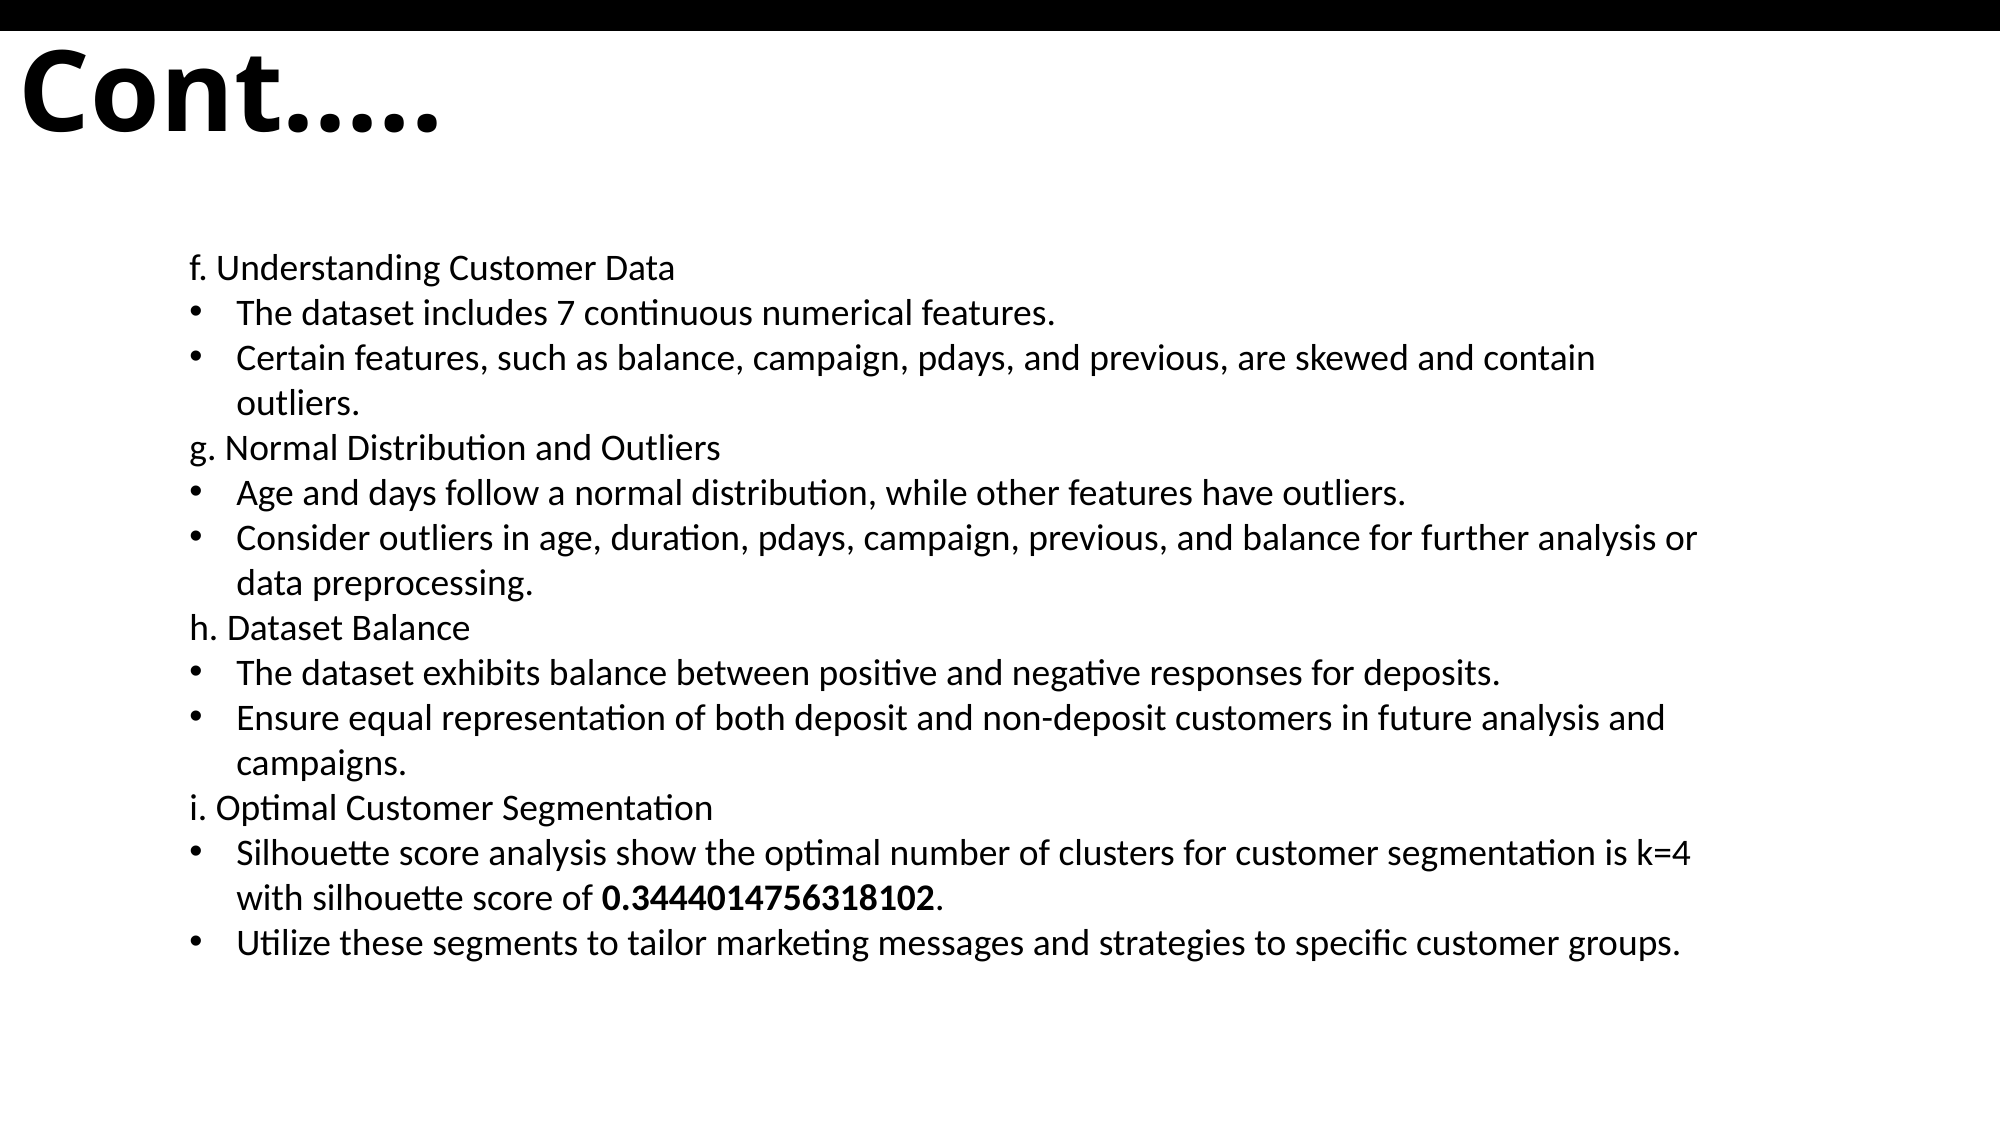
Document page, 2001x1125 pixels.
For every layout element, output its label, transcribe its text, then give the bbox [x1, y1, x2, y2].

text_box f. Understanding Customer Data The dataset includes 7 continuous numerical features. Certain features, such as balance, campaign, pdays, and previous, are skewed and contain outliers. g. Normal Distribution and Outliers Age and days follow a normal distribution, while other features have outliers. Consider outliers in age, duration, pdays, campaign, previous, and balance for further analysis or data preprocessing. h. Dataset Balance The dataset exhibits balance between positive and negative responses for deposits. Ensure equal representation of both deposit and non-deposit customers in future analysis and campaigns. i. Optimal Customer Segmentation Silhouette score analysis show the optimal number of clusters for customer segmentation is k=4 with silhouette score of 0.3444014756318102. Utilize these segments to tailor marketing messages and strategies to specific customer groups. [174, 235, 1737, 971]
title Cont.…. [18, 43, 1581, 151]
text_box [0, 0, 2000, 32]
